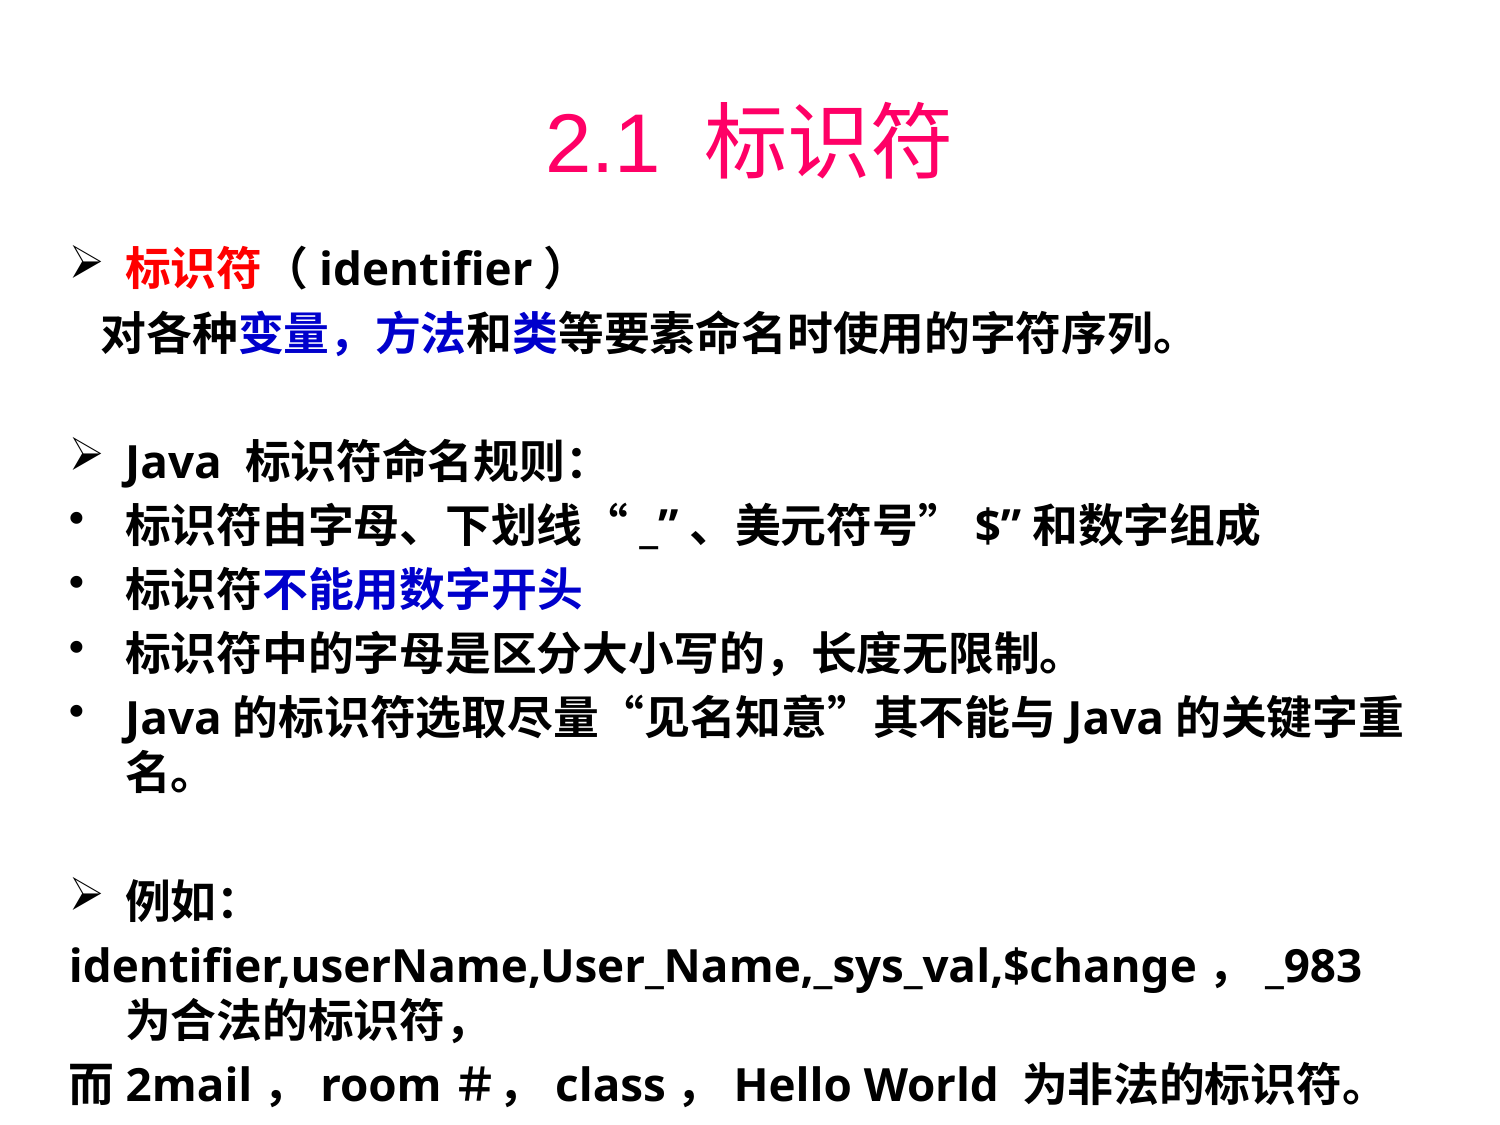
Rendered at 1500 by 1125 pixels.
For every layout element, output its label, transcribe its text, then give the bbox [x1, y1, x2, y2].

title 2.1 标识符 [75, 45, 1425, 232]
list 标识符（identifier） 对各种变量，方法和类等要素命名时使用的字符序列。 Java 标识符命名规则： 标识符由字母、下划线“_”、美元符号”$”和数字组成 标识符不能用数字开头 标识符中的字母是区分大小写的，长度无限制。 Java的标识符选取尽量“见名知意”其不能与Java的关键字重名。 例如： identifier,userName,User_Name,_sys_val,$change，_983 为合法的标识符， 而2mail，room＃，class，Hello World 为非法的标识符。 [53, 232, 1447, 1095]
